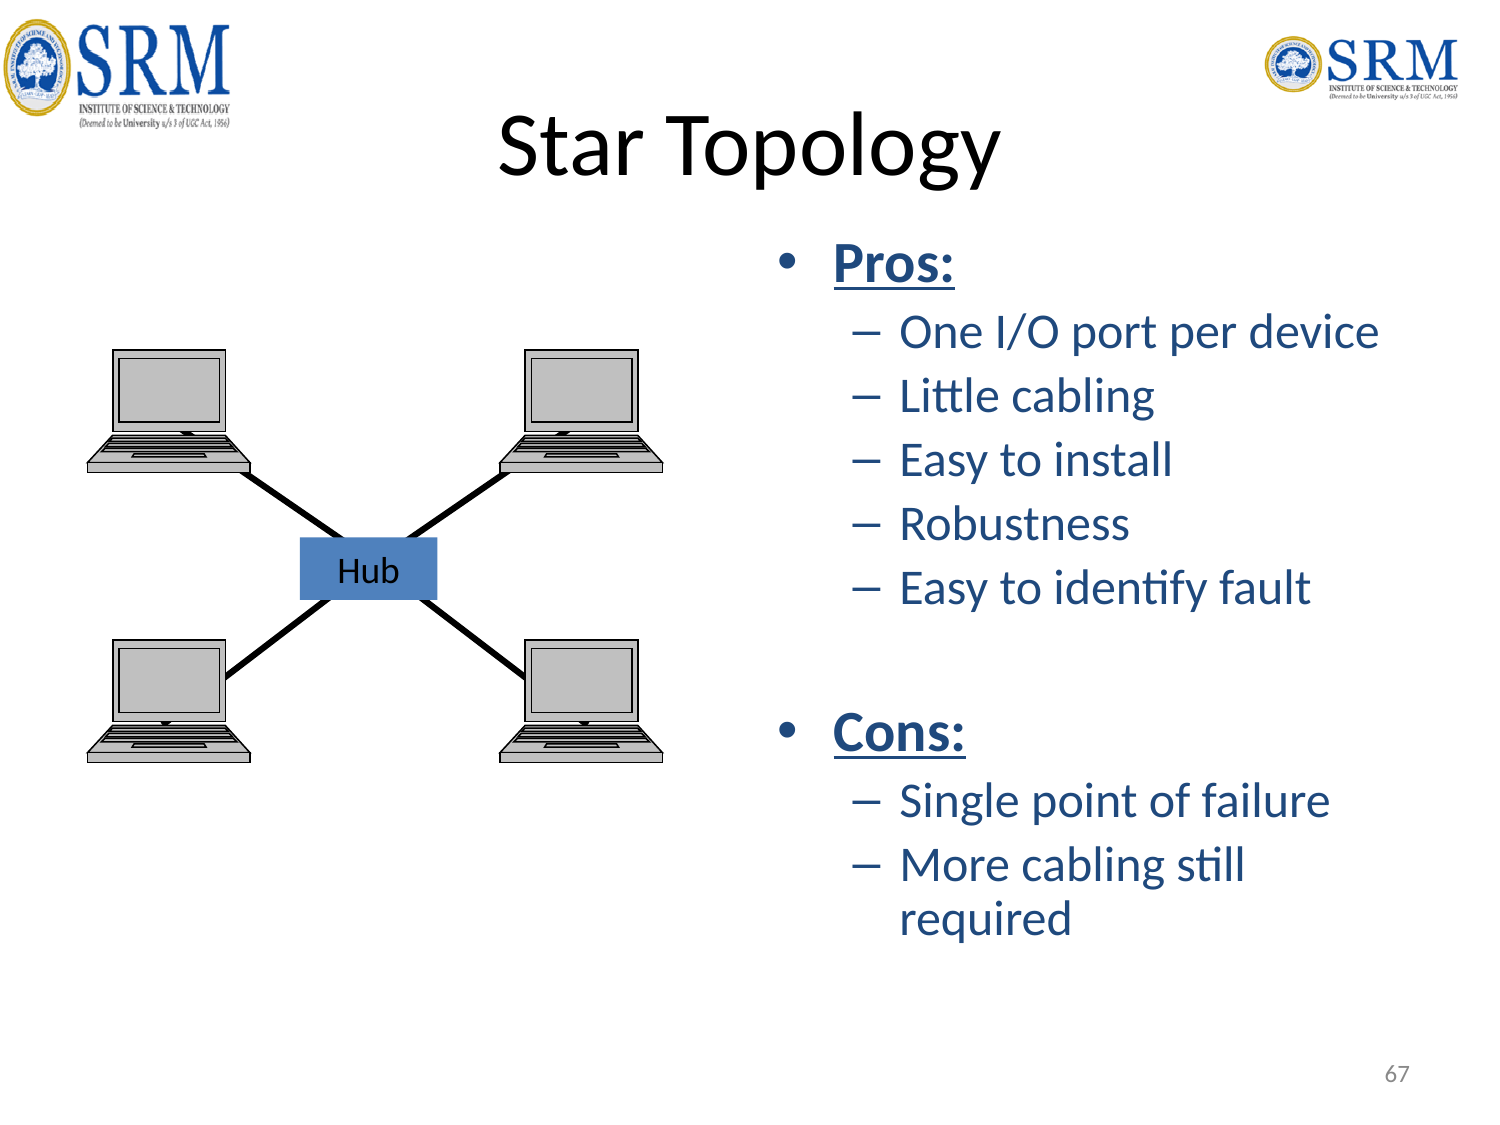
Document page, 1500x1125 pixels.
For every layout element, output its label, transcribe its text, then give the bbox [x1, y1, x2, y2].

text_box [591, 640, 638, 722]
title Star Topology [75, 45, 1425, 233]
text_box [87, 435, 157, 473]
picture [1262, 24, 1463, 108]
text_box [112, 640, 157, 722]
slide_number ‹#› [1074, 1042, 1425, 1103]
text_box [499, 725, 663, 763]
list Pros: One I/O port per device Little cabling Easy to install Robustness Easy to identify fault Cons: Single point of failure More cabling still required [762, 224, 1425, 1038]
picture [0, 0, 236, 144]
text_box [591, 435, 663, 473]
text_box [525, 350, 638, 432]
text_box [87, 725, 250, 763]
text_box [112, 350, 226, 432]
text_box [162, 424, 588, 726]
